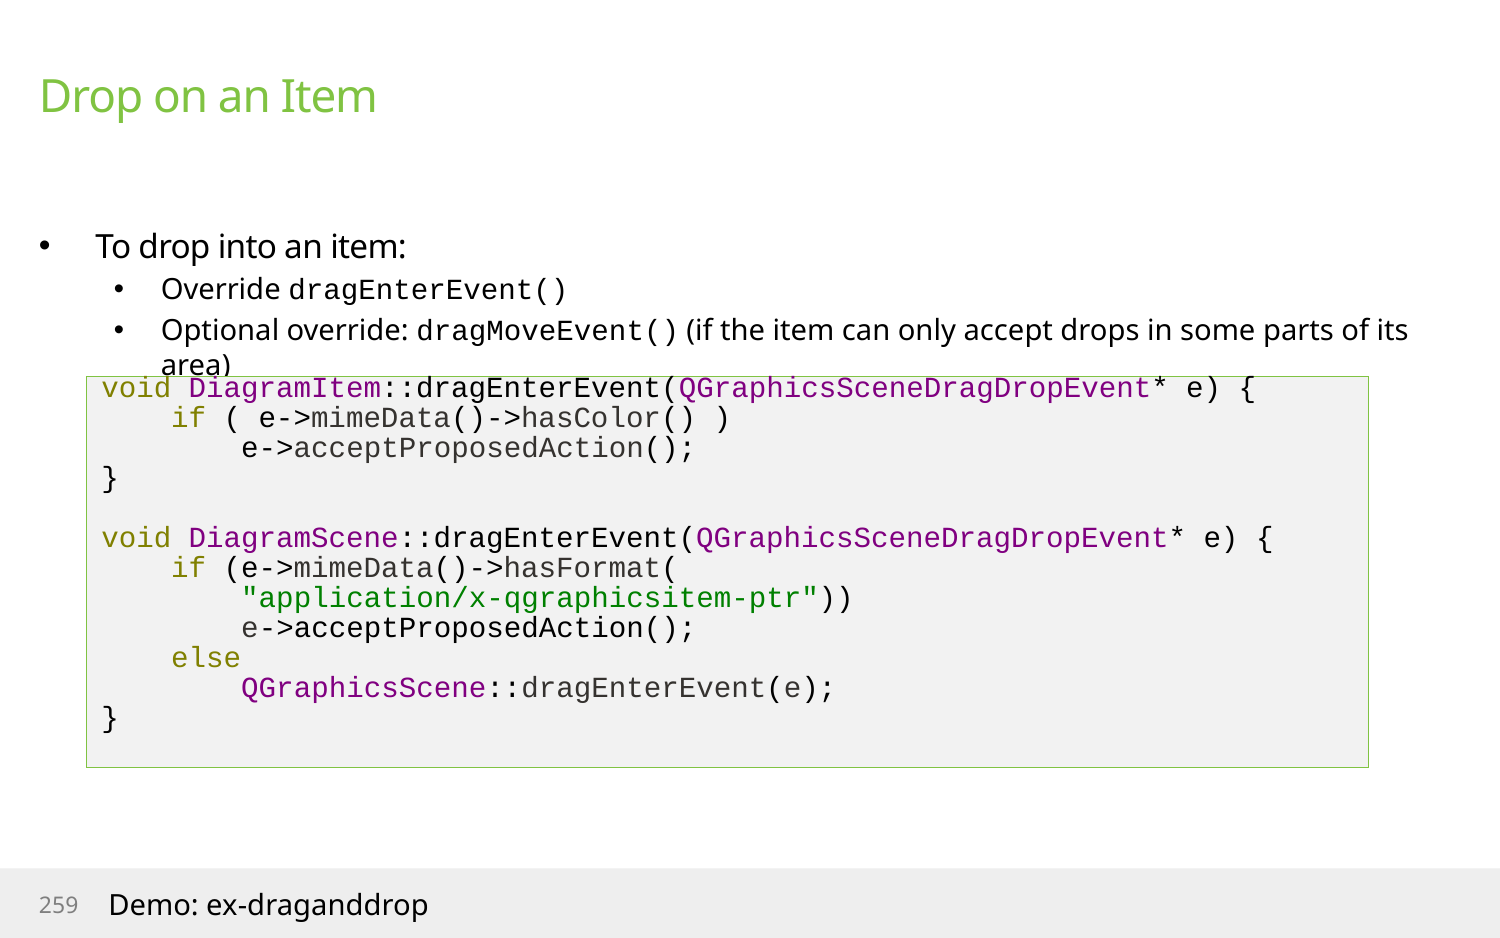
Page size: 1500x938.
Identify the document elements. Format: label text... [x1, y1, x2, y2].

text_box Demo: ex-draganddrop [93, 894, 795, 927]
slide_number 259 [39, 892, 410, 921]
list To drop into an item: Override dragEnterEvent() Optional override: dragMoveEvent() (if the item can only accept drops in some parts of its area) [39, 224, 1471, 846]
title Drop on an Item [39, 66, 1052, 195]
text_box void DiagramItem::dragEnterEvent(QGraphicsSceneDragDropEvent* e) { if ( e->mimeData()->hasColor() ) e->acceptProposedAction(); } void DiagramScene::dragEnterEvent(QGraphicsSceneDragDropEvent* e) { if (e->mimeData()->hasFormat( "application/x-qgraphicsitem-ptr")) e->acceptProposedAction(); else QGraphicsScene::dragEnterEvent(e); } [86, 376, 1369, 768]
